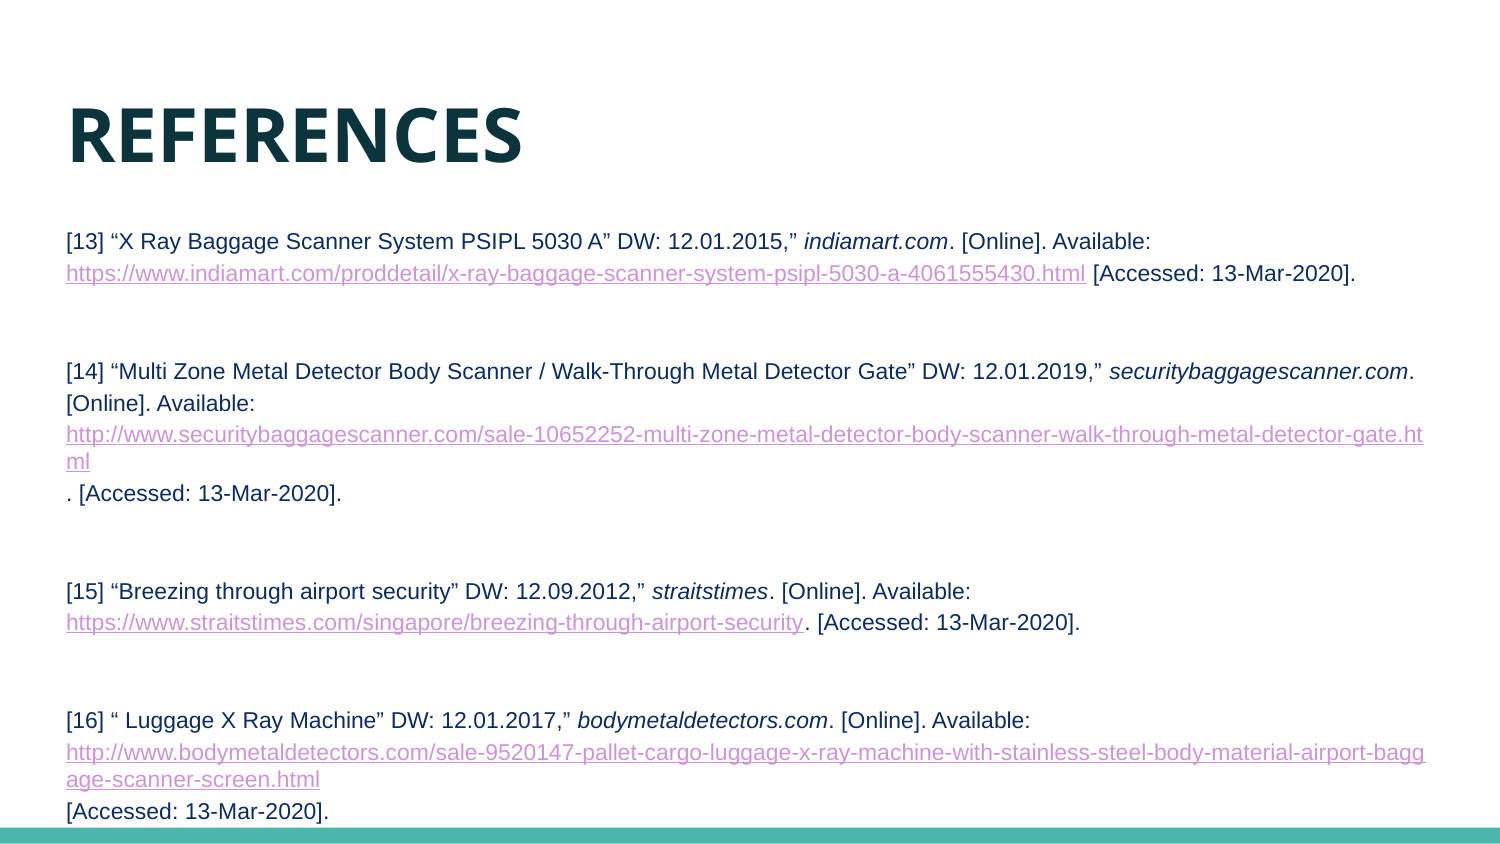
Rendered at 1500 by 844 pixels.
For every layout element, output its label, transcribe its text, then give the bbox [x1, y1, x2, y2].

list [13] “X Ray Baggage Scanner System PSIPL 5030 A” DW: 12.01.2015,” indiamart.com. [Online]. Available: https://www.indiamart.com/proddetail/x-ray-baggage-scanner-system-psipl-5030-a-4061555430.html [Accessed: 13-Mar-2020]. [14] “Multi Zone Metal Detector Body Scanner / Walk-Through Metal Detector Gate” DW: 12.01.2019,” securitybaggagescanner.com. [Online]. Available: http://www.securitybaggagescanner.com/sale-10652252-multi-zone-metal-detector-body-scanner-walk-through-metal-detector-gate.html. [Accessed: 13-Mar-2020]. [15] “Breezing through airport security” DW: 12.09.2012,” straitstimes. [Online]. Available: https://www.straitstimes.com/singapore/breezing-through-airport-security. [Accessed: 13-Mar-2020]. [16] “ Luggage X Ray Machine” DW: 12.01.2017,” bodymetaldetectors.com. [Online]. Available: http://www.bodymetaldetectors.com/sale-9520147-pallet-cargo-luggage-x-ray-machine-with-stainless-steel-body-material-airport-baggage-scanner-screen.html[Accessed: 13-Mar-2020]. [51, 207, 1449, 750]
title REFERENCES [51, 72, 1449, 189]
